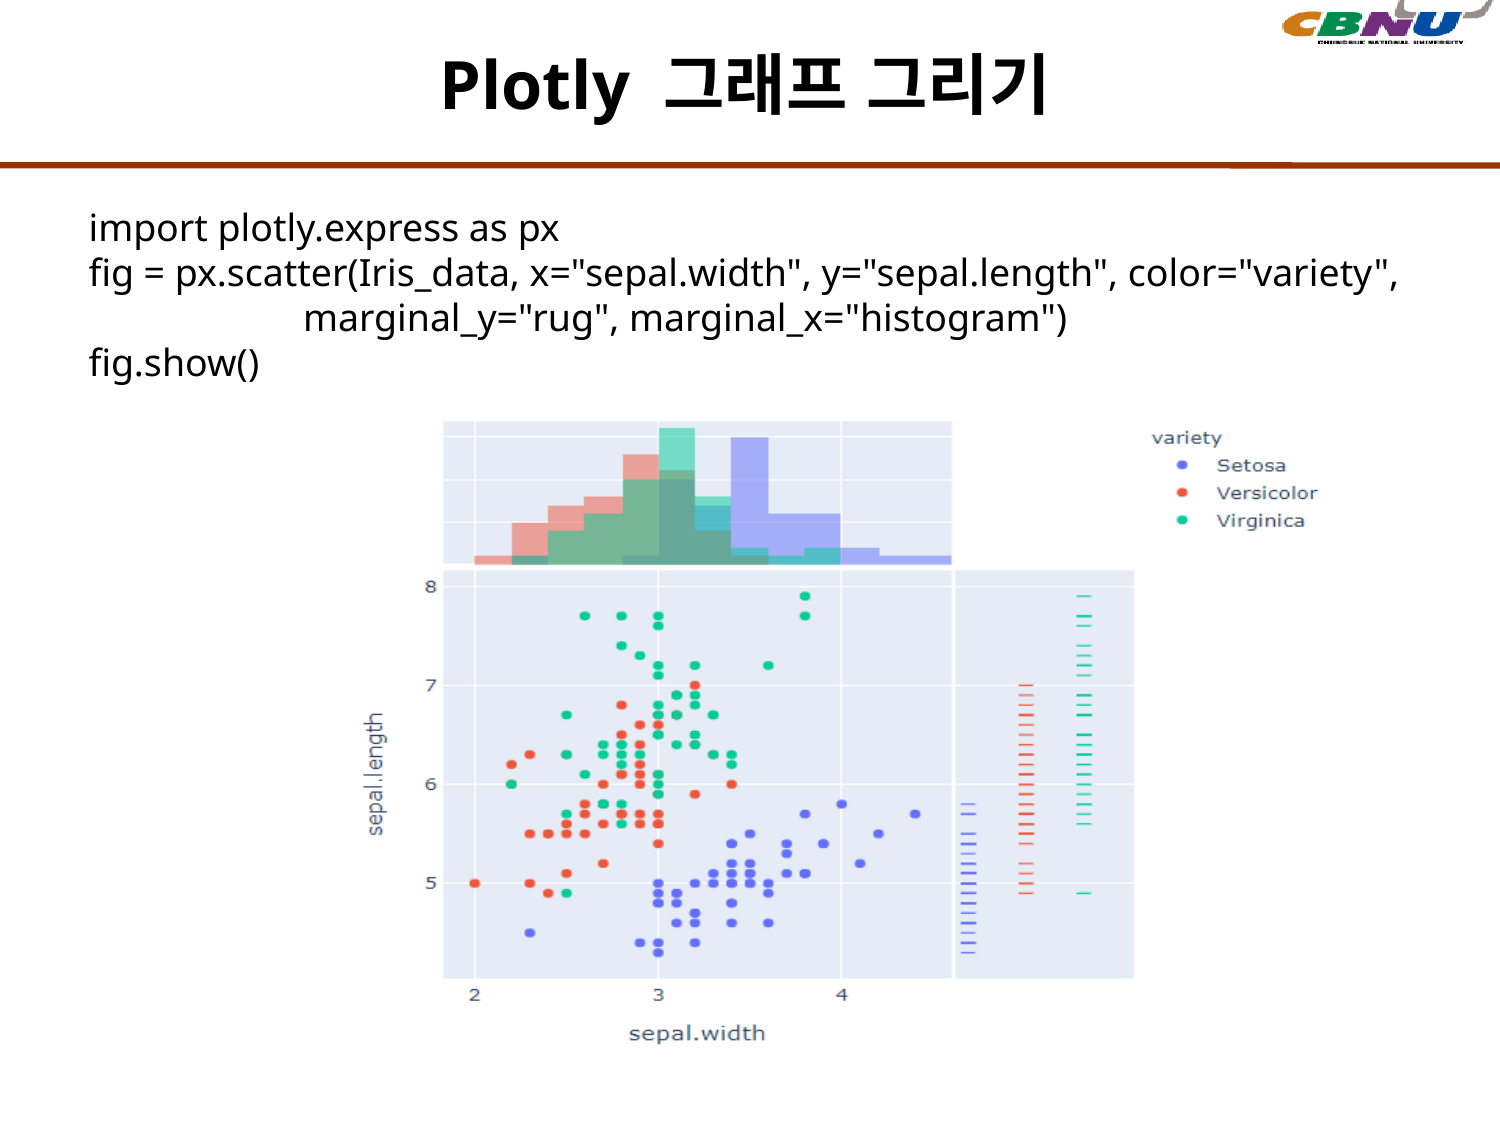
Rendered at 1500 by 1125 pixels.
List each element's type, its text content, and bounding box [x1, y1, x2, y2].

picture [1277, 0, 1500, 47]
title Plotly 그래프 그리기 [70, 23, 1421, 143]
picture [312, 361, 1325, 1051]
text_box import plotly.express as px fig = px.scatter(Iris_data, x="sepal.width", y="sepal.length", color="variety", marginal_y="rug", marginal_x="histogram") fig.show() [73, 196, 1483, 391]
